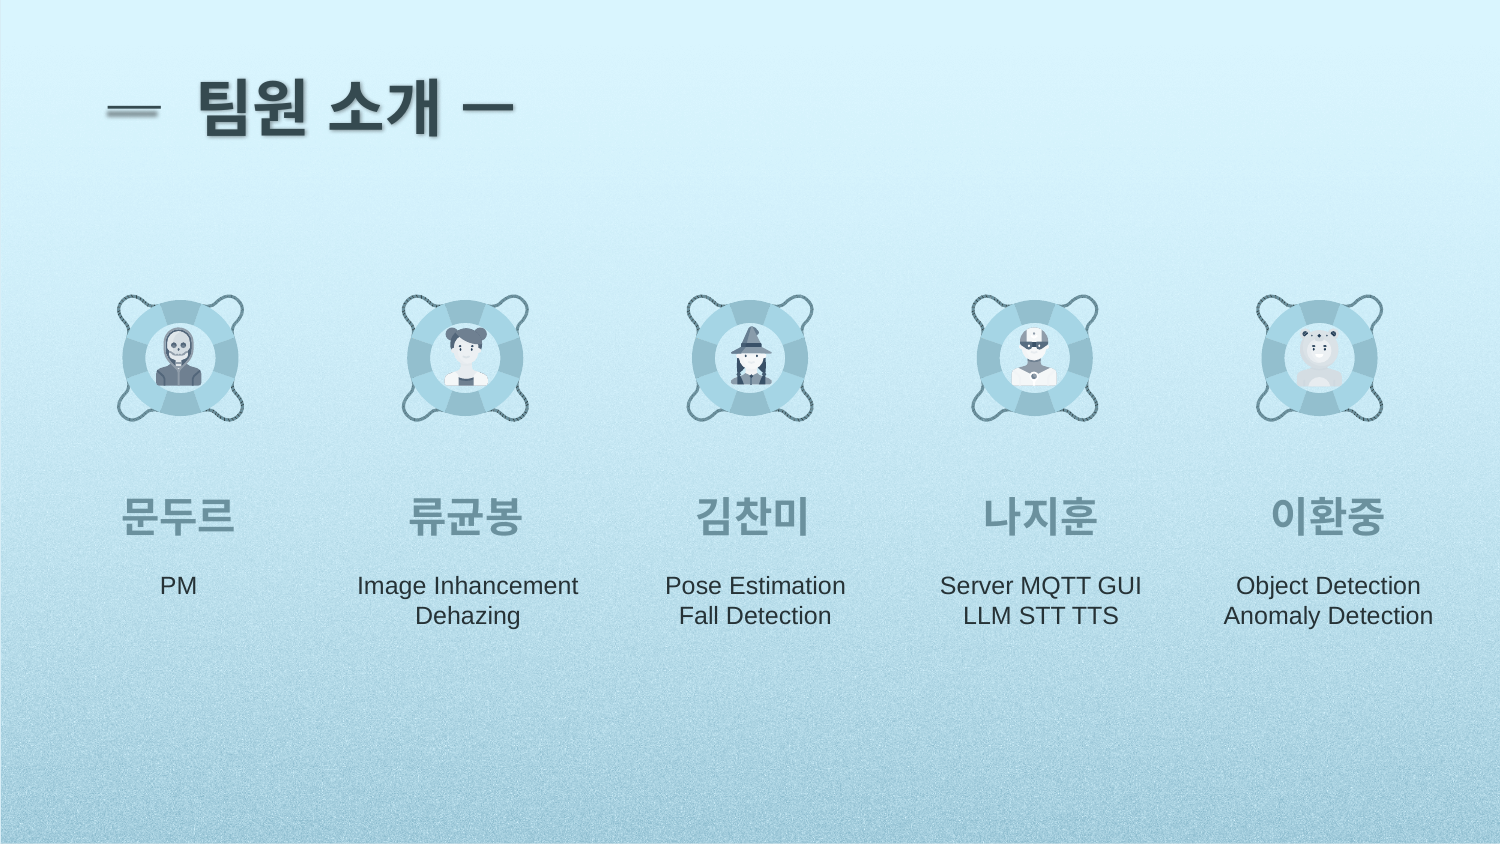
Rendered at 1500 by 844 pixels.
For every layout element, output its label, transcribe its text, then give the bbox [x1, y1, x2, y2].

title 나지훈 [943, 490, 1139, 542]
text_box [444, 327, 489, 386]
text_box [971, 294, 1099, 422]
subtitle Image Inhancement Dehazing [301, 554, 619, 666]
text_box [155, 327, 202, 386]
title 류균봉 [368, 490, 564, 542]
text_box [0, 0, 1500, 844]
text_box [1296, 327, 1343, 387]
subtitle PM [102, 554, 255, 666]
title 문두르 [81, 490, 277, 542]
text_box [401, 294, 529, 422]
subtitle Object Detection Anomaly Detection [1169, 554, 1488, 666]
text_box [1255, 294, 1384, 422]
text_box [1011, 327, 1057, 386]
subtitle Server MQTT GUI LLM STT TTS [904, 554, 1169, 666]
title 김찬미 [656, 490, 852, 542]
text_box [116, 294, 245, 422]
subtitle Pose Estimation Fall Detection [619, 554, 892, 666]
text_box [729, 326, 774, 385]
title 이환중 [1231, 490, 1427, 542]
text_box — 팀원 소개 — [88, 70, 995, 142]
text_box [686, 294, 814, 422]
